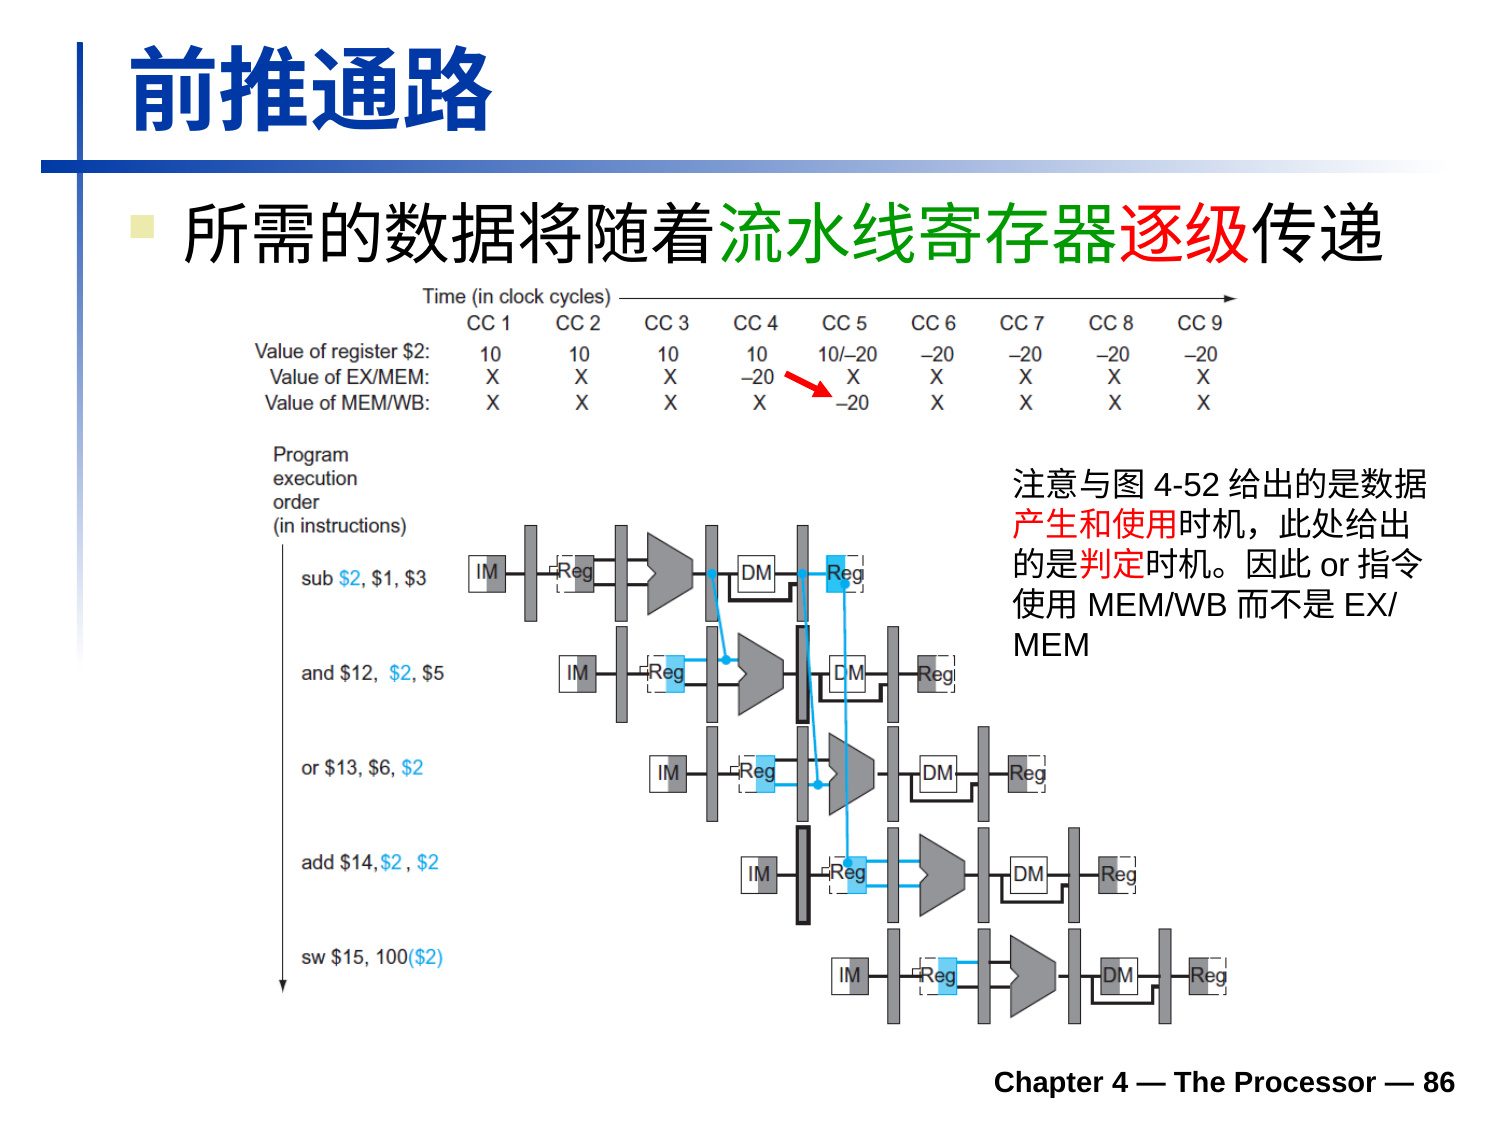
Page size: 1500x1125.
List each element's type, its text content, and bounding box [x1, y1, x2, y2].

text_box 注意与图4-52给出的是数据产生和使用时机，此处给出的是判定时机。因此or指令使用MEM/WB而不是EX/MEM [1252, 456, 1459, 671]
list 所需的数据将随着流水线寄存器逐级传递 [112, 184, 1469, 1024]
picture [253, 284, 1248, 1036]
title 前推通路 [112, 23, 1468, 149]
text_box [785, 373, 833, 398]
footer Chapter 4 — The Processor — 86 [277, 1046, 1471, 1106]
